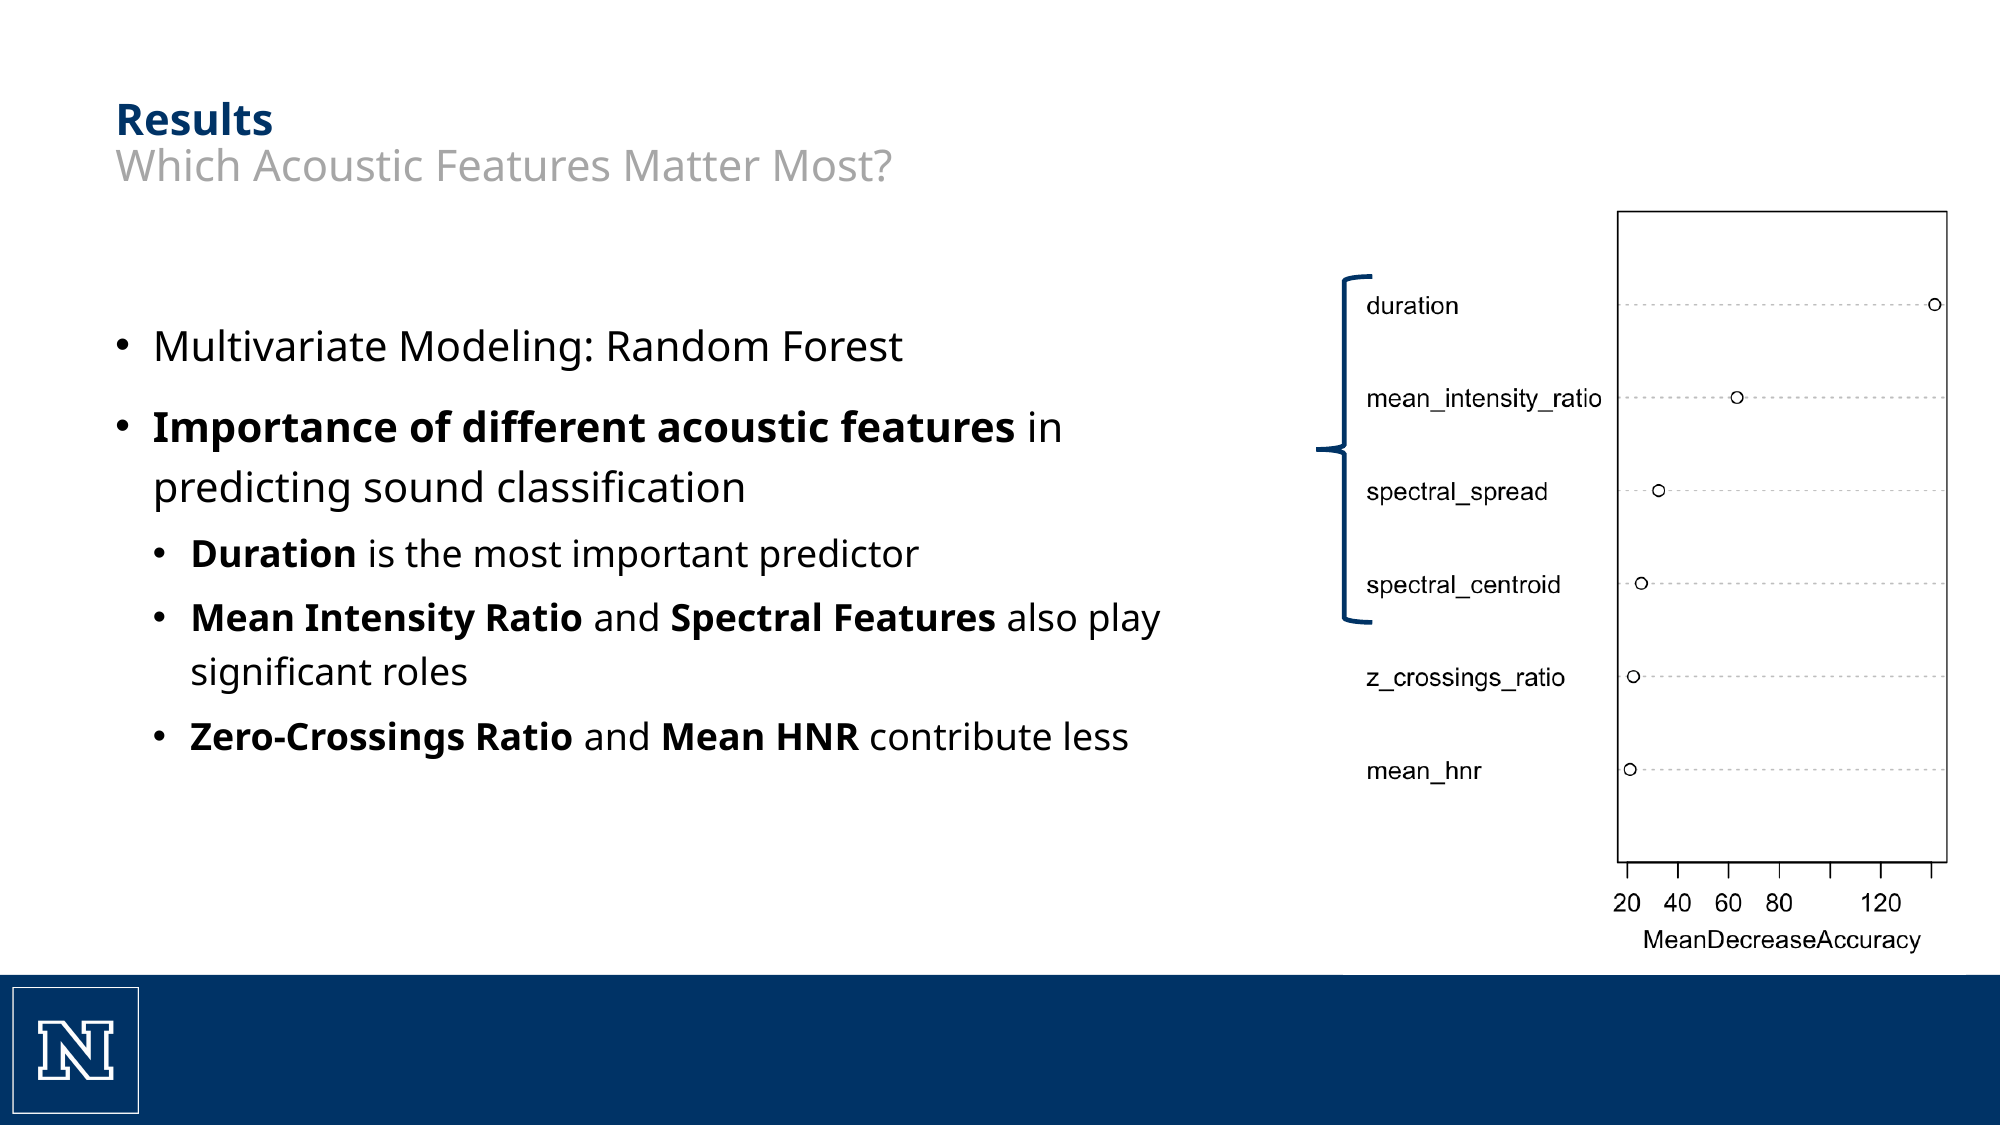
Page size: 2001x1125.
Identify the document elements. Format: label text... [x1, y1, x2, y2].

picture [1343, 179, 1966, 975]
text_box [0, 974, 2000, 1125]
title Results Which Acoustic Features Matter Most? [100, 90, 1849, 201]
list Multivariate Modeling: Random Forest Importance of different acoustic features in predicting sound classification Duration is the most important predictor Mean Intensity Ratio and Spectral Features also play significant roles Zero-Crossings Ratio and Mean HNR contribute less [100, 302, 1180, 939]
text_box [1316, 444, 1343, 455]
picture [12, 987, 139, 1114]
